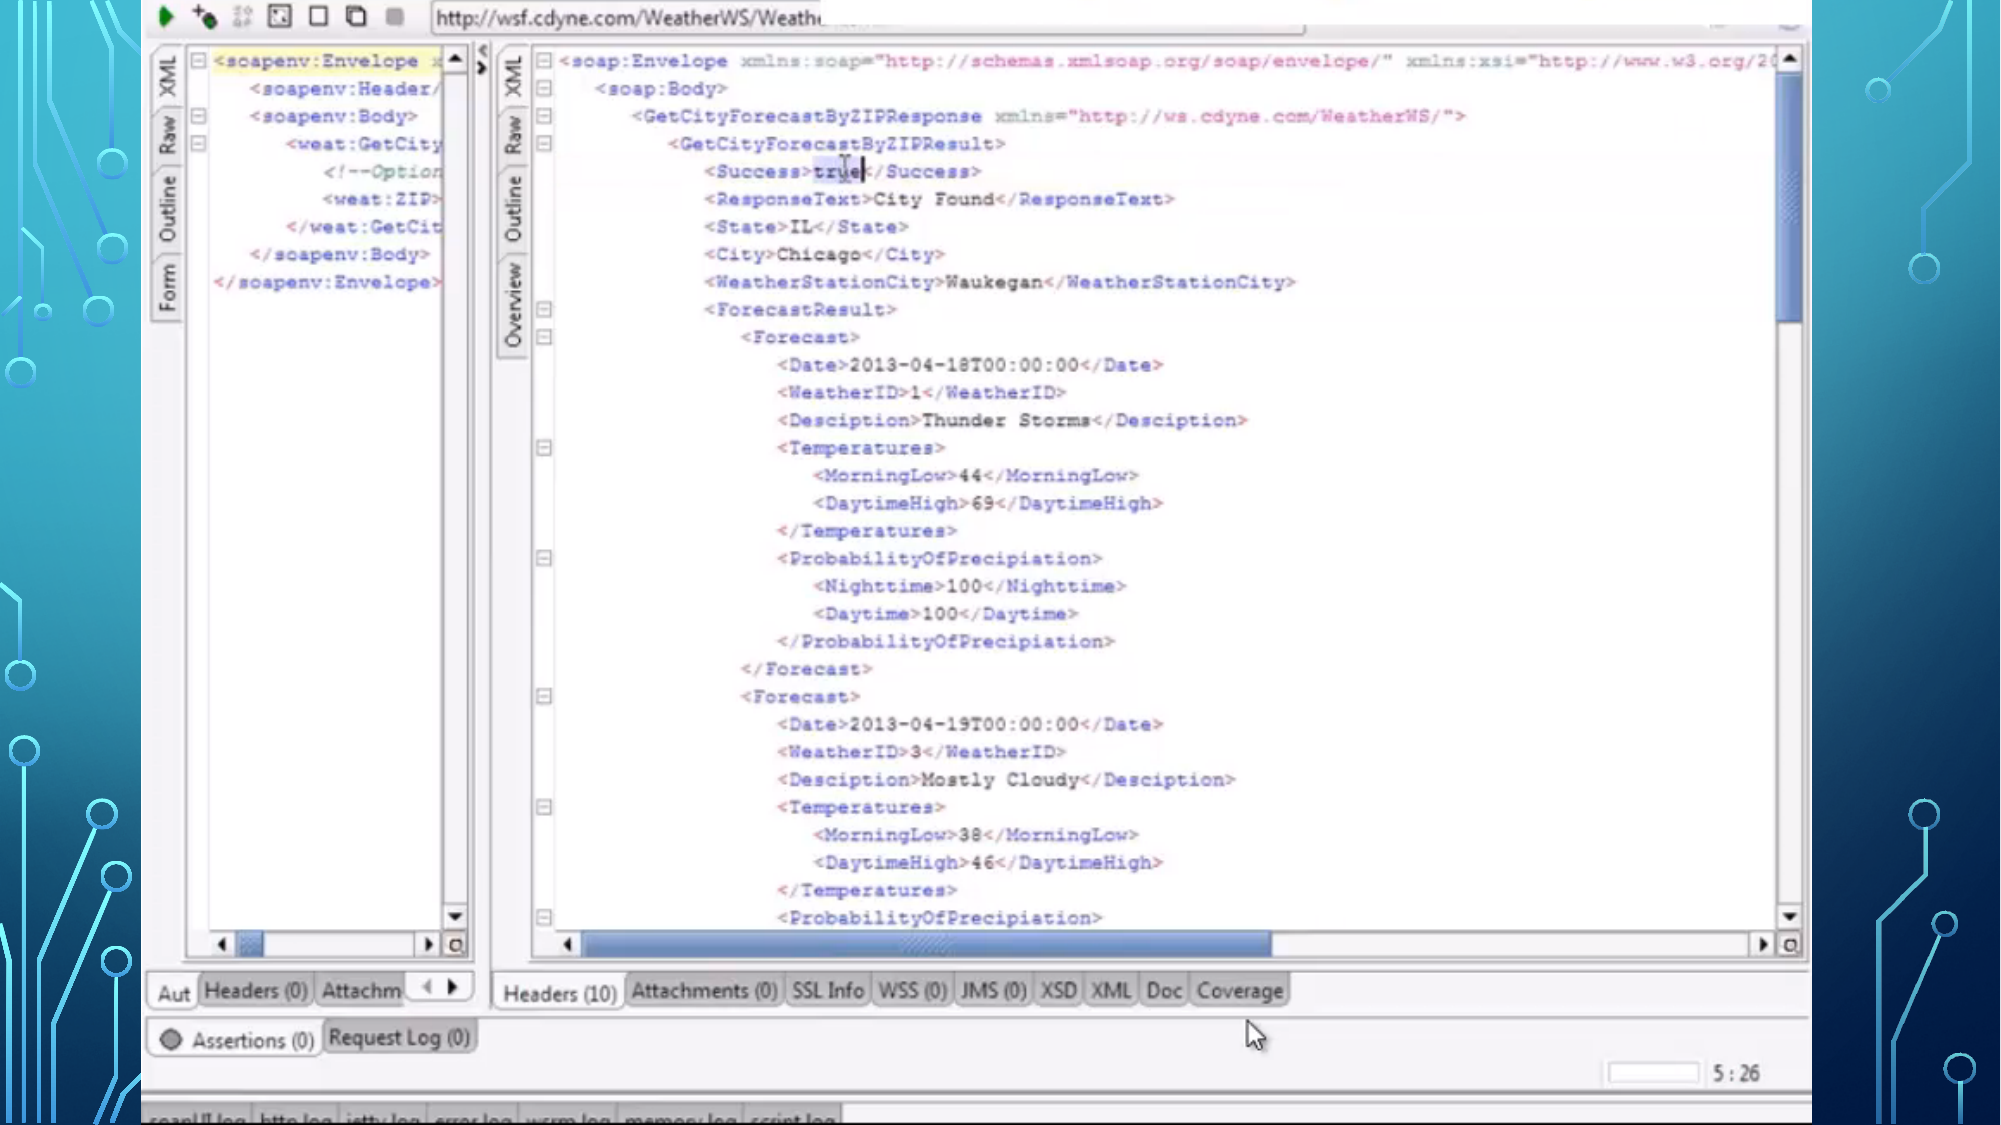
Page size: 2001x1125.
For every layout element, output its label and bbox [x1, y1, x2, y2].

picture [140, 0, 1812, 1125]
